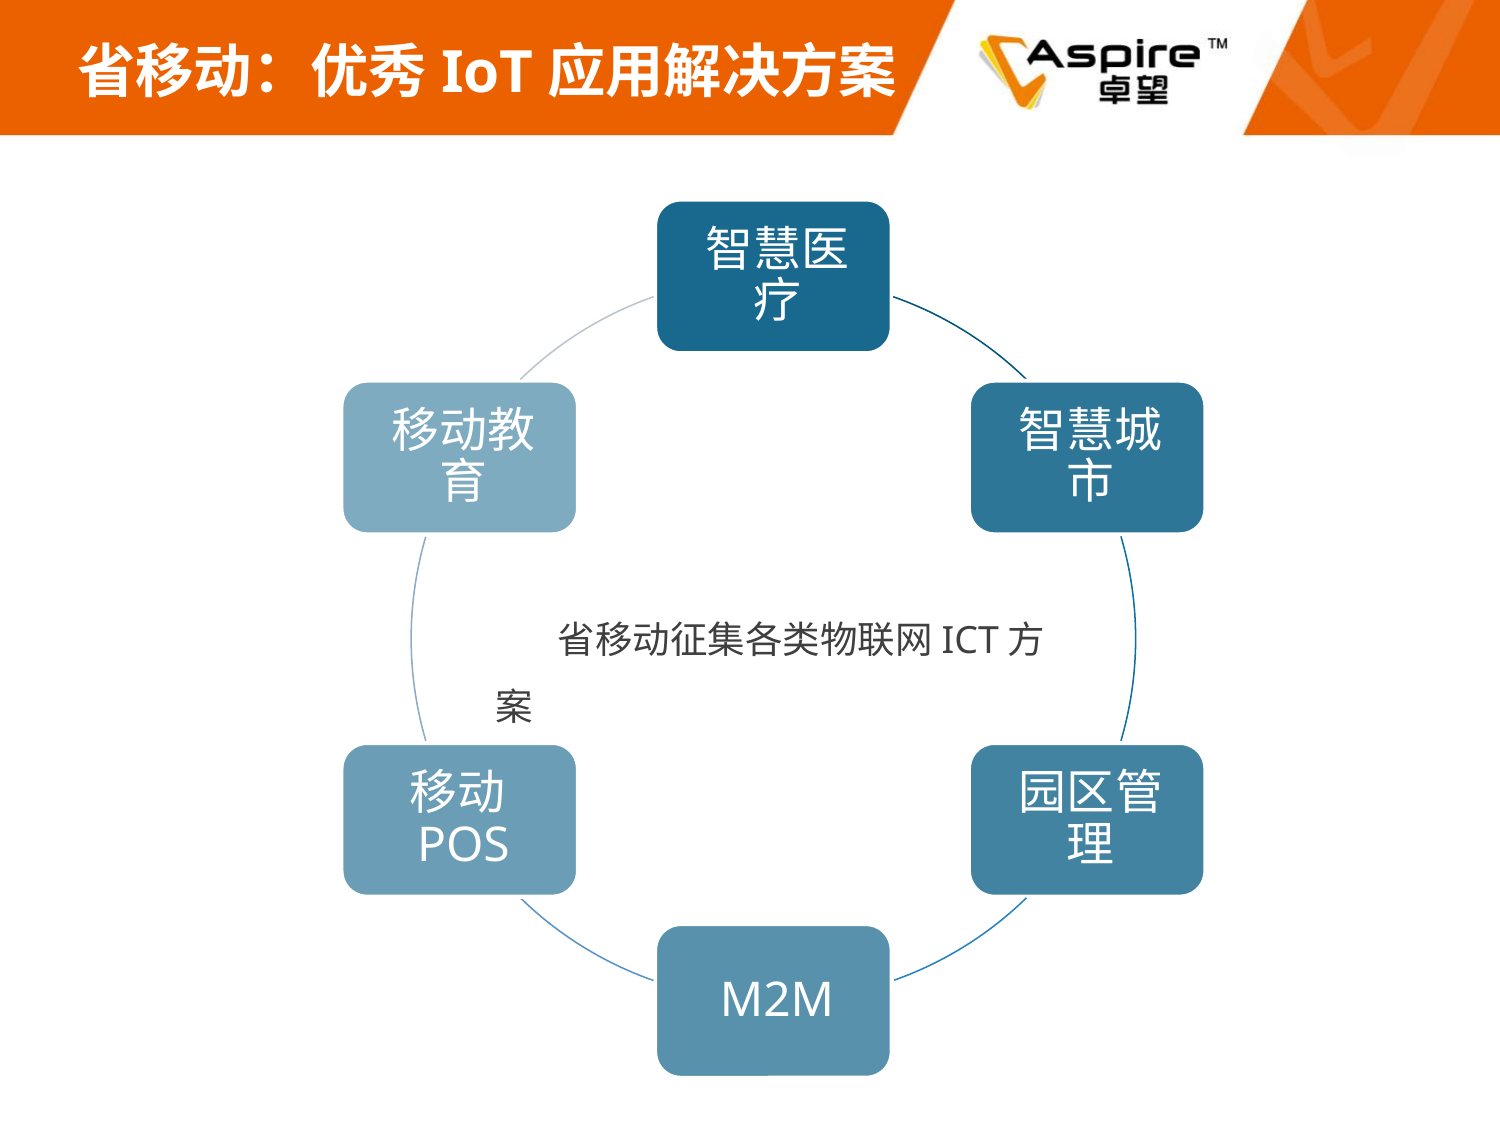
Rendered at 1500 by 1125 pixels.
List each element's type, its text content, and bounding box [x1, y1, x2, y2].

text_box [93, 198, 1454, 1079]
title 省移动：优秀IoT应用解决方案 [62, 0, 1188, 138]
picture [0, 0, 1500, 1125]
